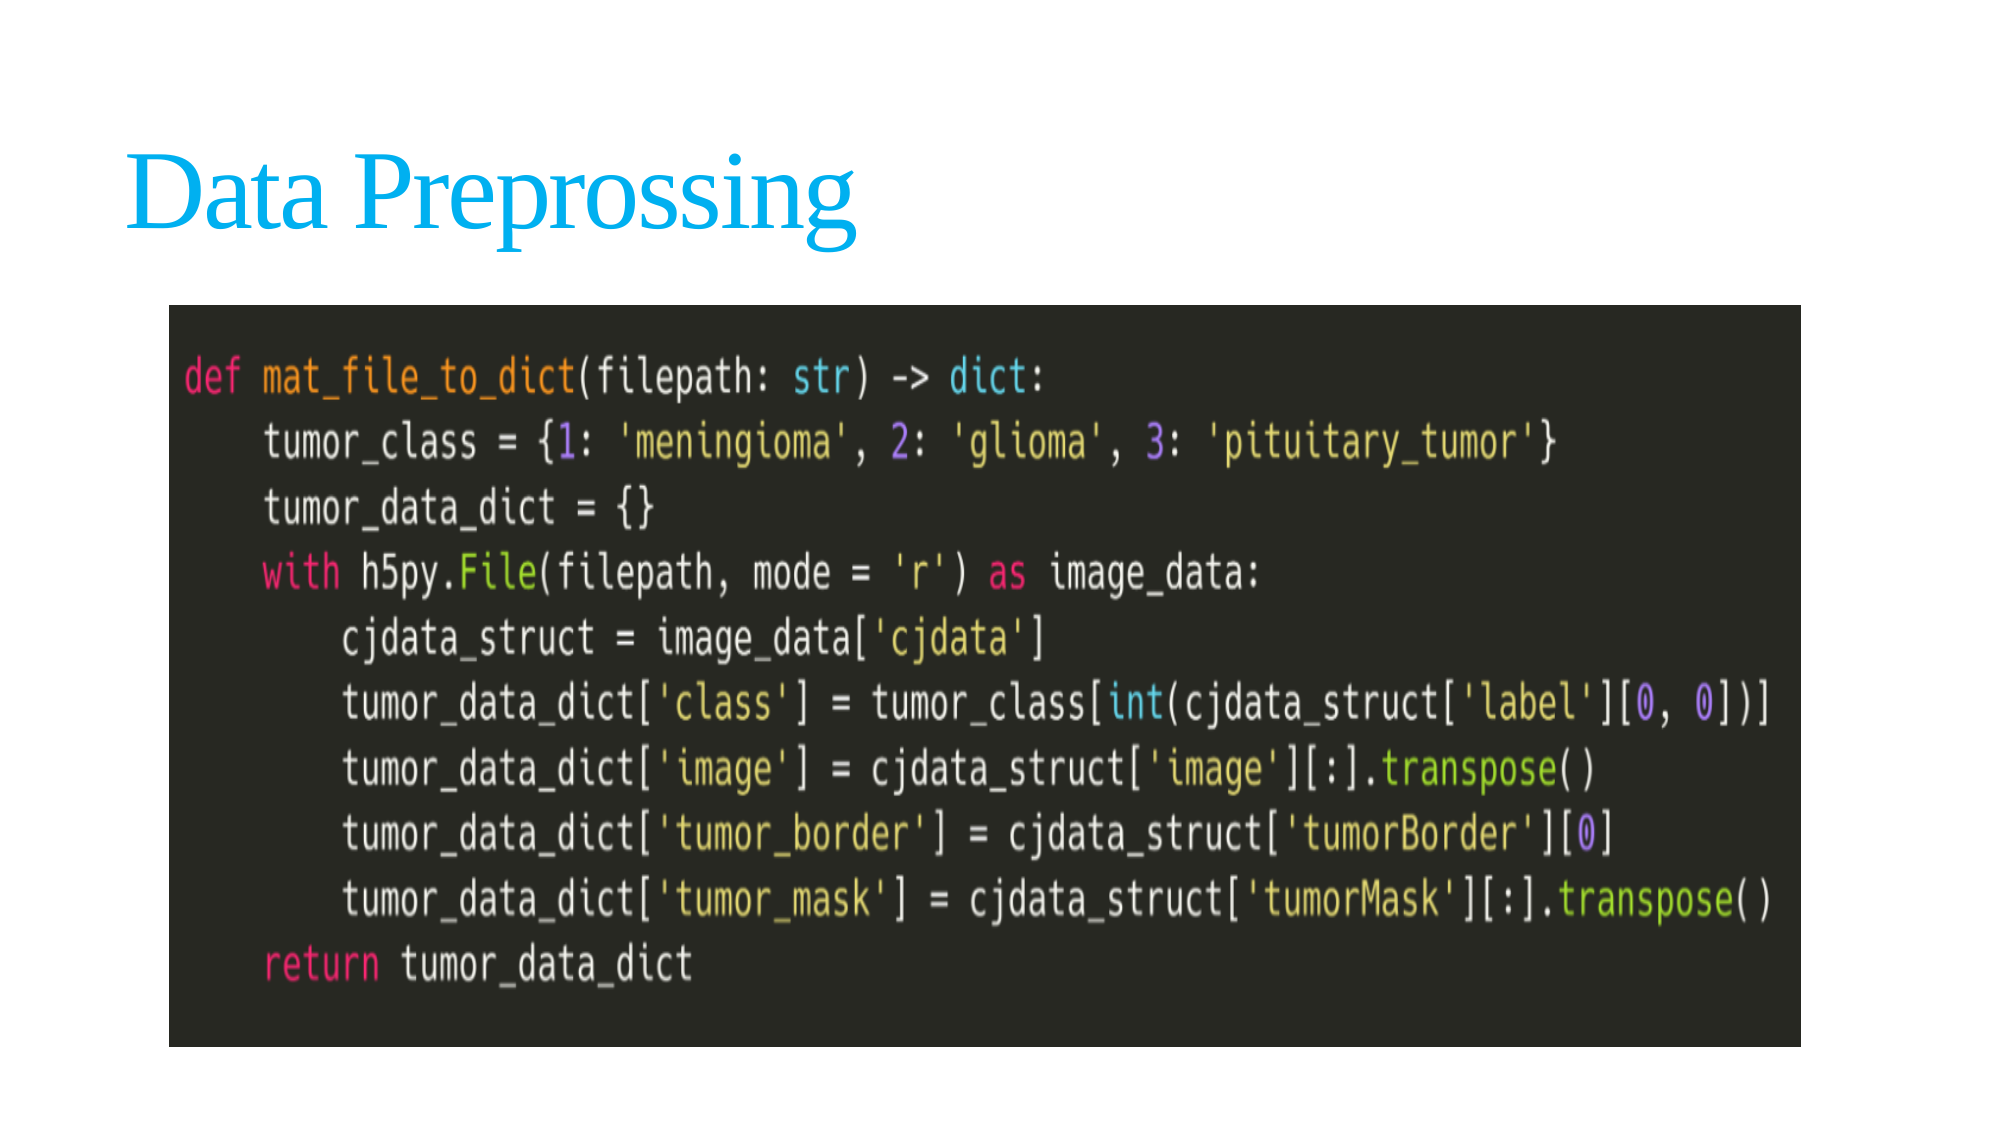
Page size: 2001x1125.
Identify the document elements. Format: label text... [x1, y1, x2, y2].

title Data Preprossing [109, 81, 1877, 307]
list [168, 305, 1801, 1047]
